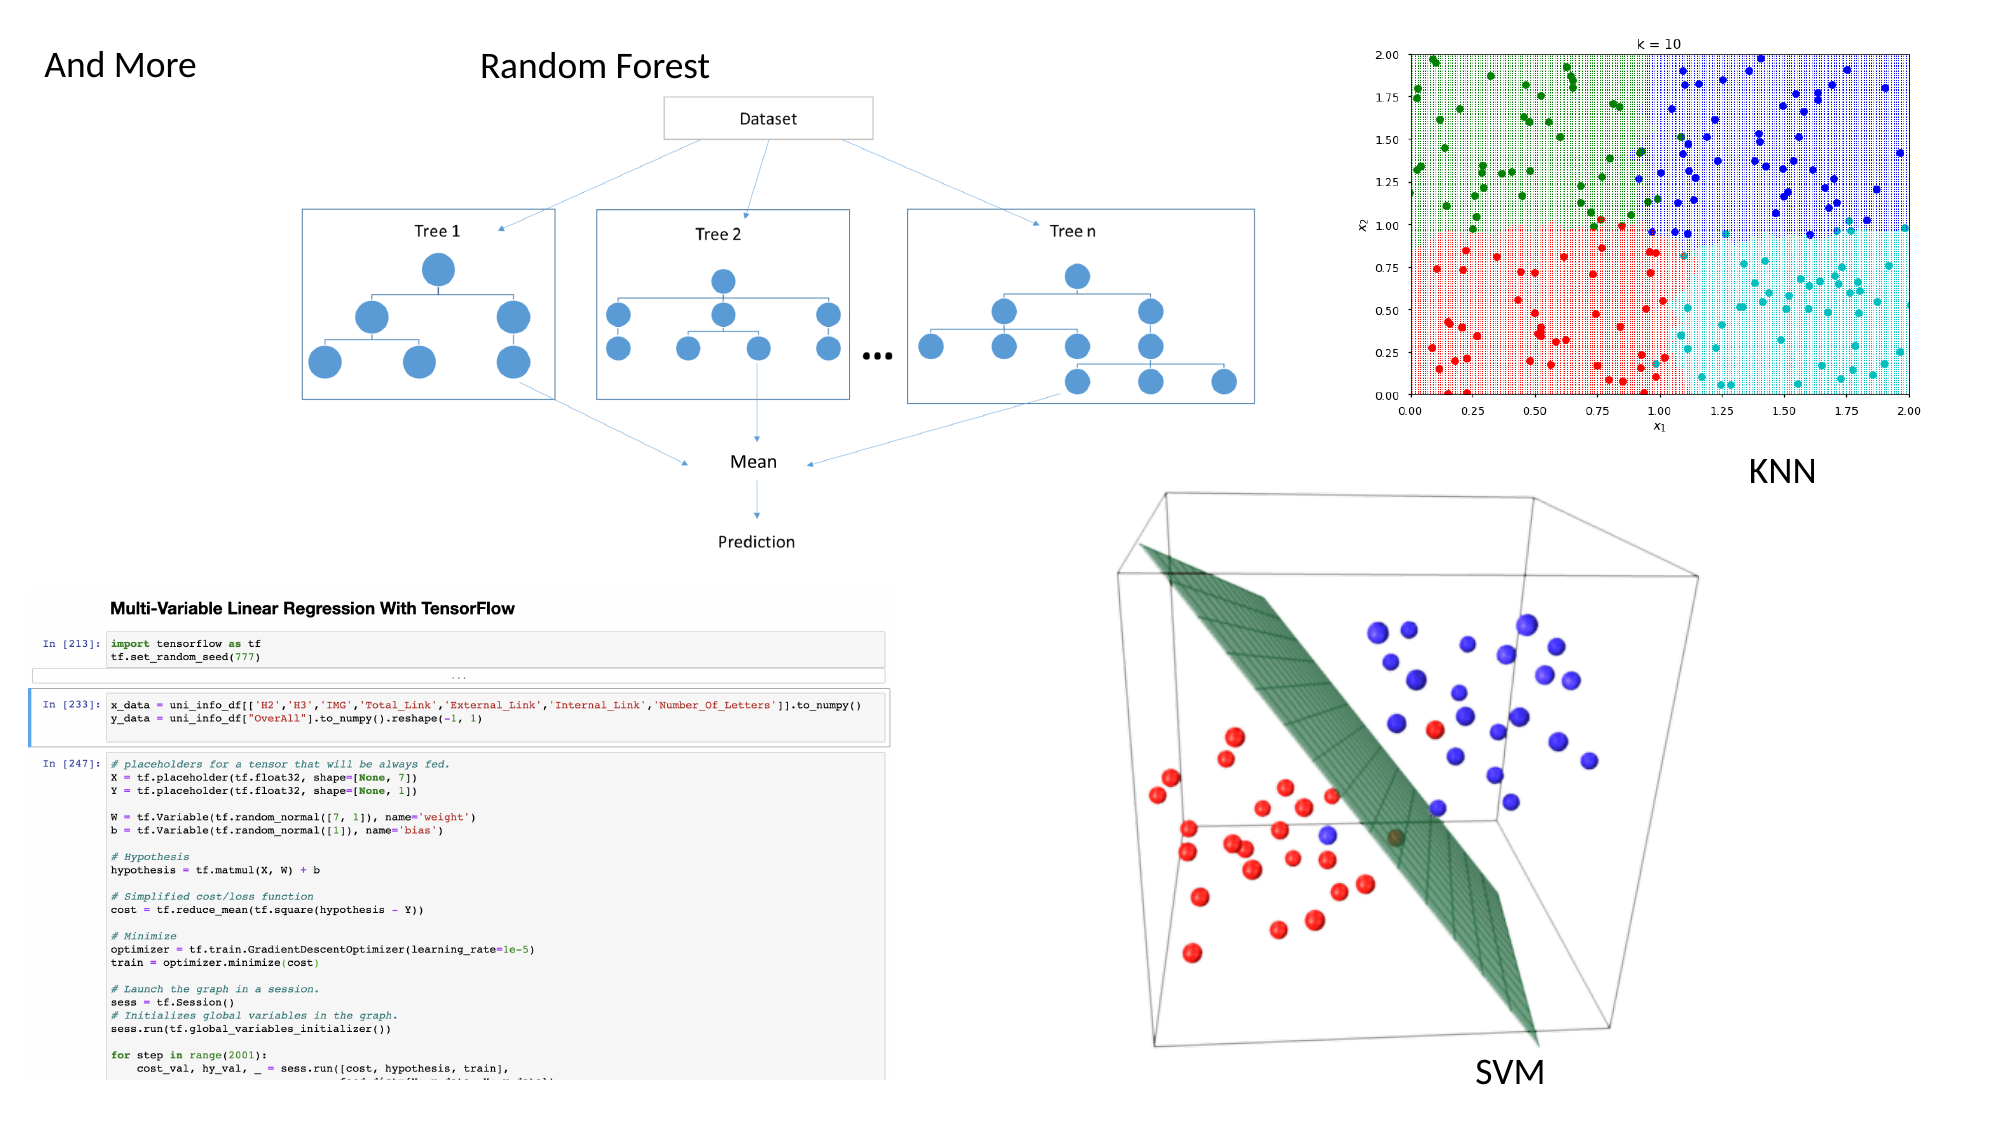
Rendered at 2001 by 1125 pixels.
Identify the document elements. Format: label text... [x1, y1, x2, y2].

picture [213, 77, 1701, 1049]
picture [28, 586, 897, 1080]
text_box KNN [1734, 439, 1832, 499]
text_box SVM [1460, 1049, 1561, 1100]
picture [1352, 32, 1926, 439]
text_box And More [29, 32, 213, 93]
text_box Random Forest [465, 34, 726, 77]
